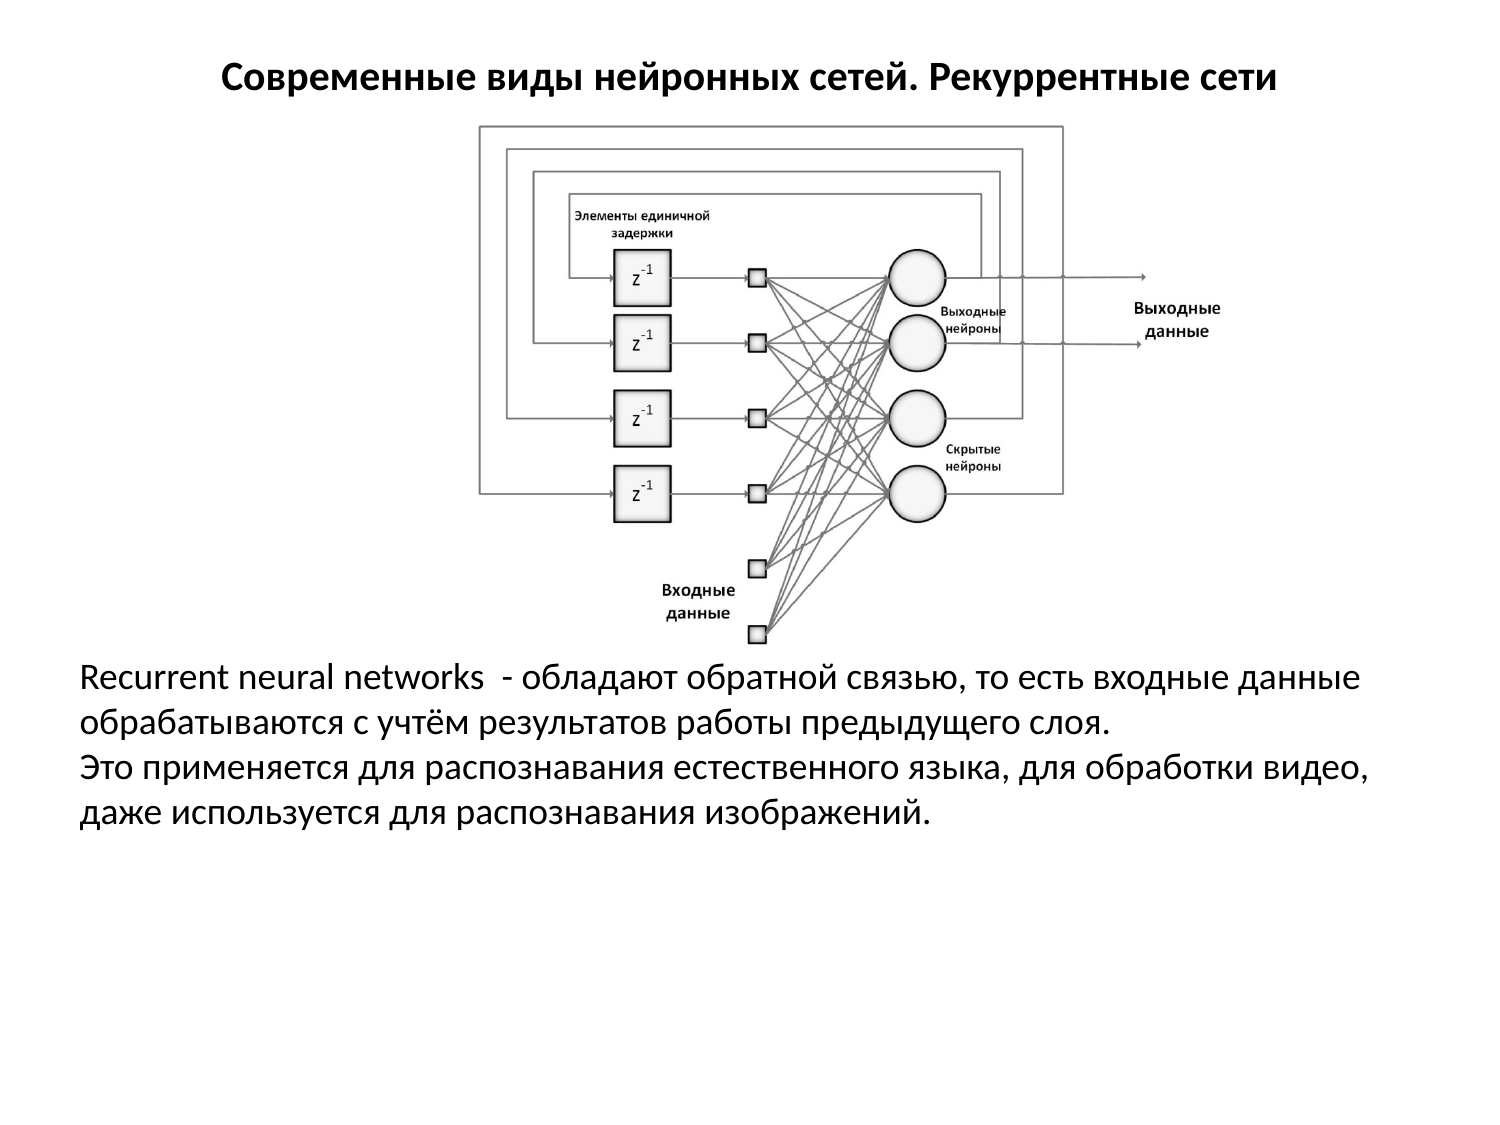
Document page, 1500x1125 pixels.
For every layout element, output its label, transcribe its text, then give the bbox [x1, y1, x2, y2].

text_box Recurrent neural networks - обладают обратной связью, то есть входные данные обрабатываются с учтём результатов работы предыдущего слоя. Это применяется для распознавания естественного языка, для обработки видео, даже используется для распознавания изображений. [64, 644, 1400, 840]
title Современные виды нейронных сетей. Рекуррентные сети [75, 45, 1425, 102]
picture [478, 125, 1236, 645]
